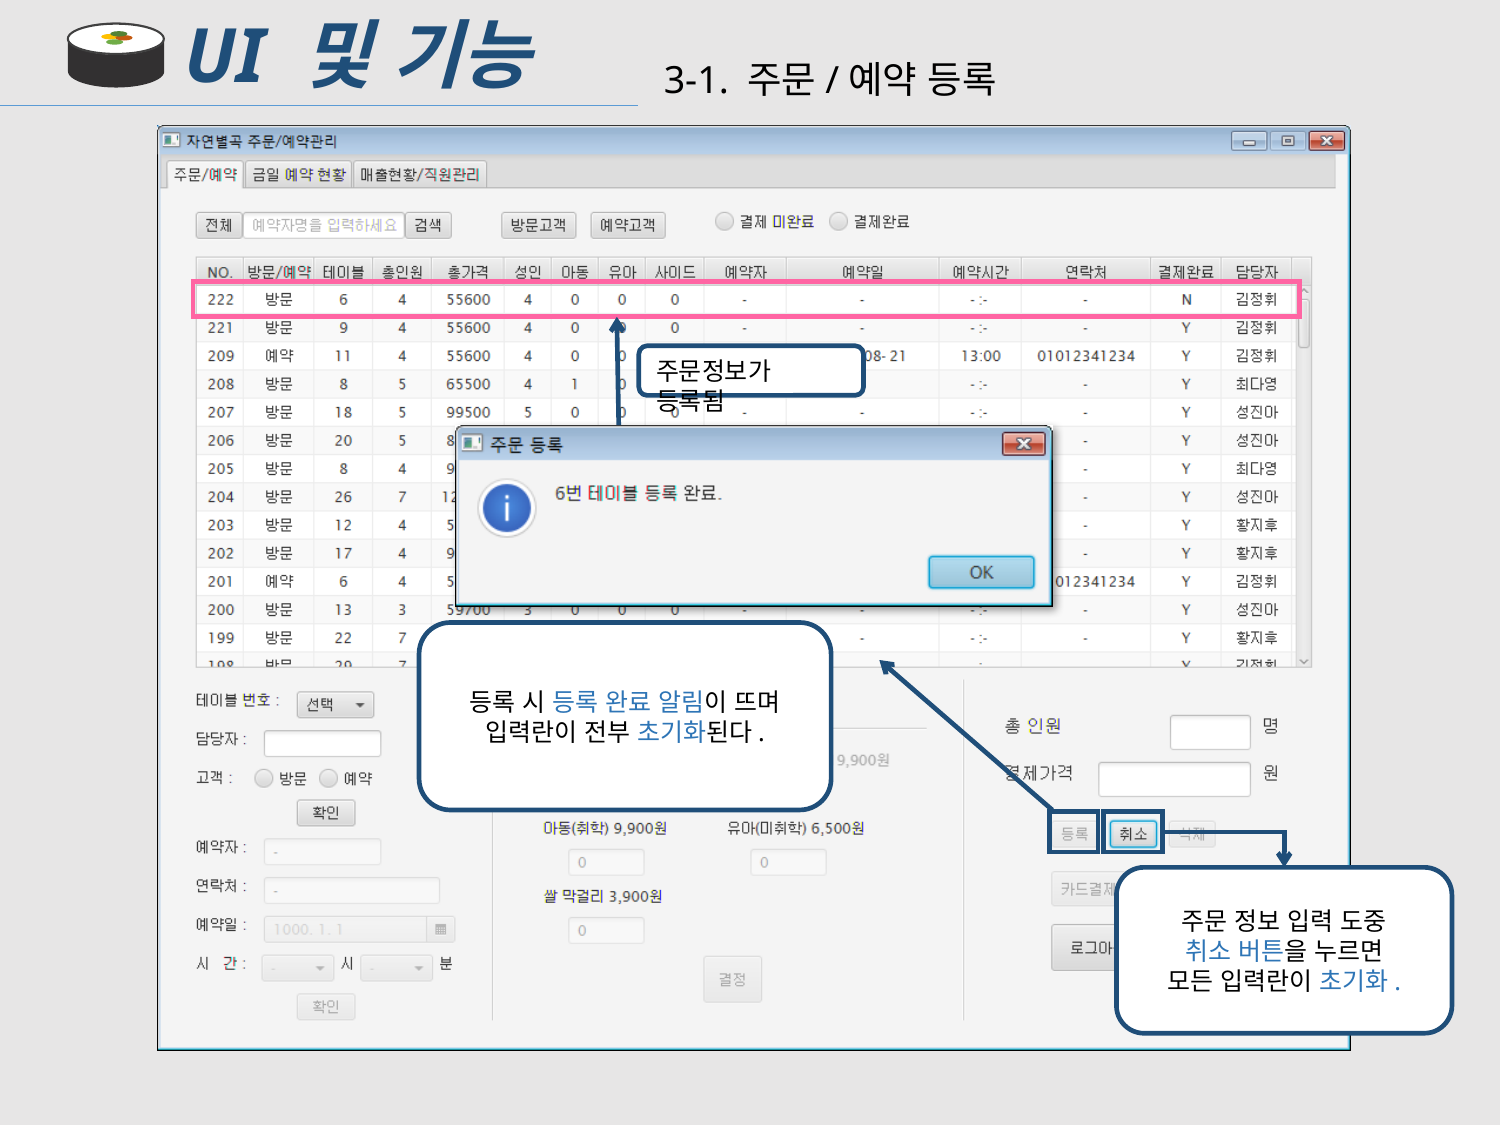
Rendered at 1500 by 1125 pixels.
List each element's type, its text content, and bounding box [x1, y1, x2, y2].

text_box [879, 659, 1053, 810]
text_box 3-1. 주문/예약 등록 [648, 48, 1012, 109]
picture [156, 125, 1351, 1051]
text_box UI 및 기능 [169, 0, 907, 105]
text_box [1162, 831, 1285, 868]
text_box 주문 정보 입력 도중 취소 버튼을 누르면 모든 입력란이 초기화. [1351, 866, 1454, 1035]
